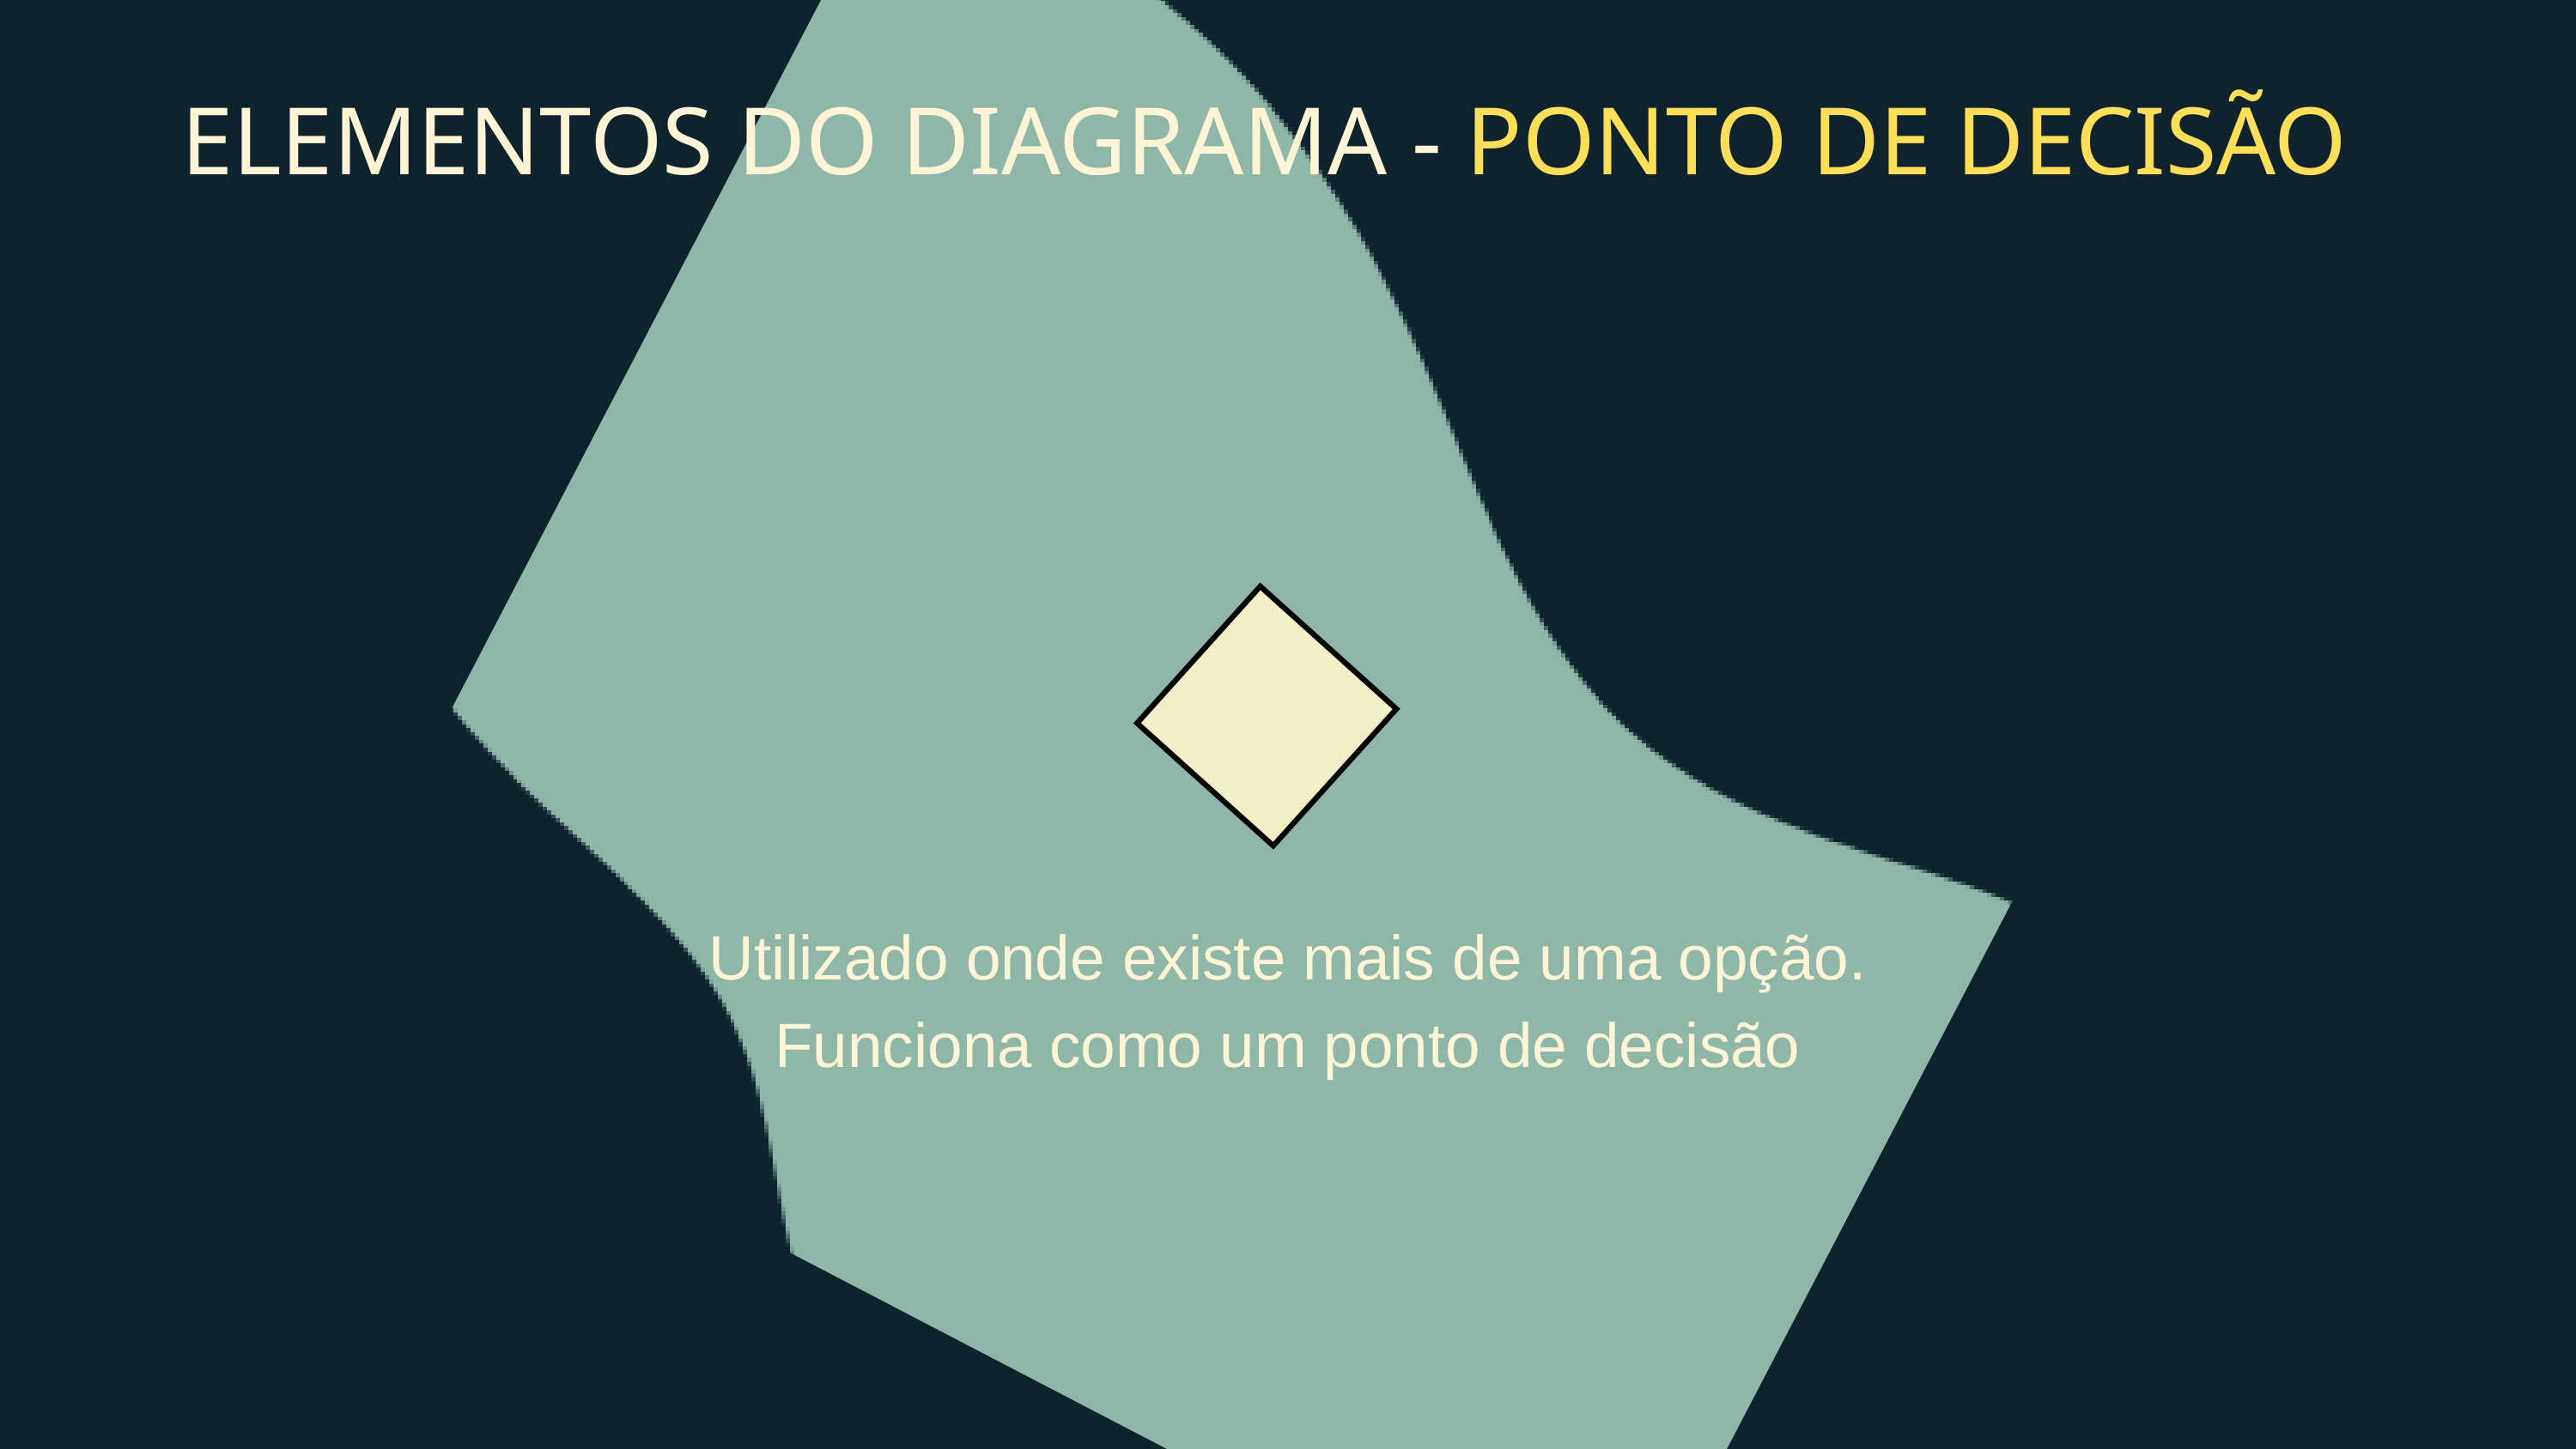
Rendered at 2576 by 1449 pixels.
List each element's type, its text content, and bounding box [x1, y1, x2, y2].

text_box [762, 0, 1600, 113]
text_box ELEMENTOS DO DIAGRAMA - PONTO DE DECISÃO [14, 113, 2490, 193]
text_box [301, 193, 2247, 1449]
text_box Utilizado onde existe mais de uma opção. Funciona como um ponto de decisão [592, 904, 1984, 1081]
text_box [1175, 623, 1359, 809]
